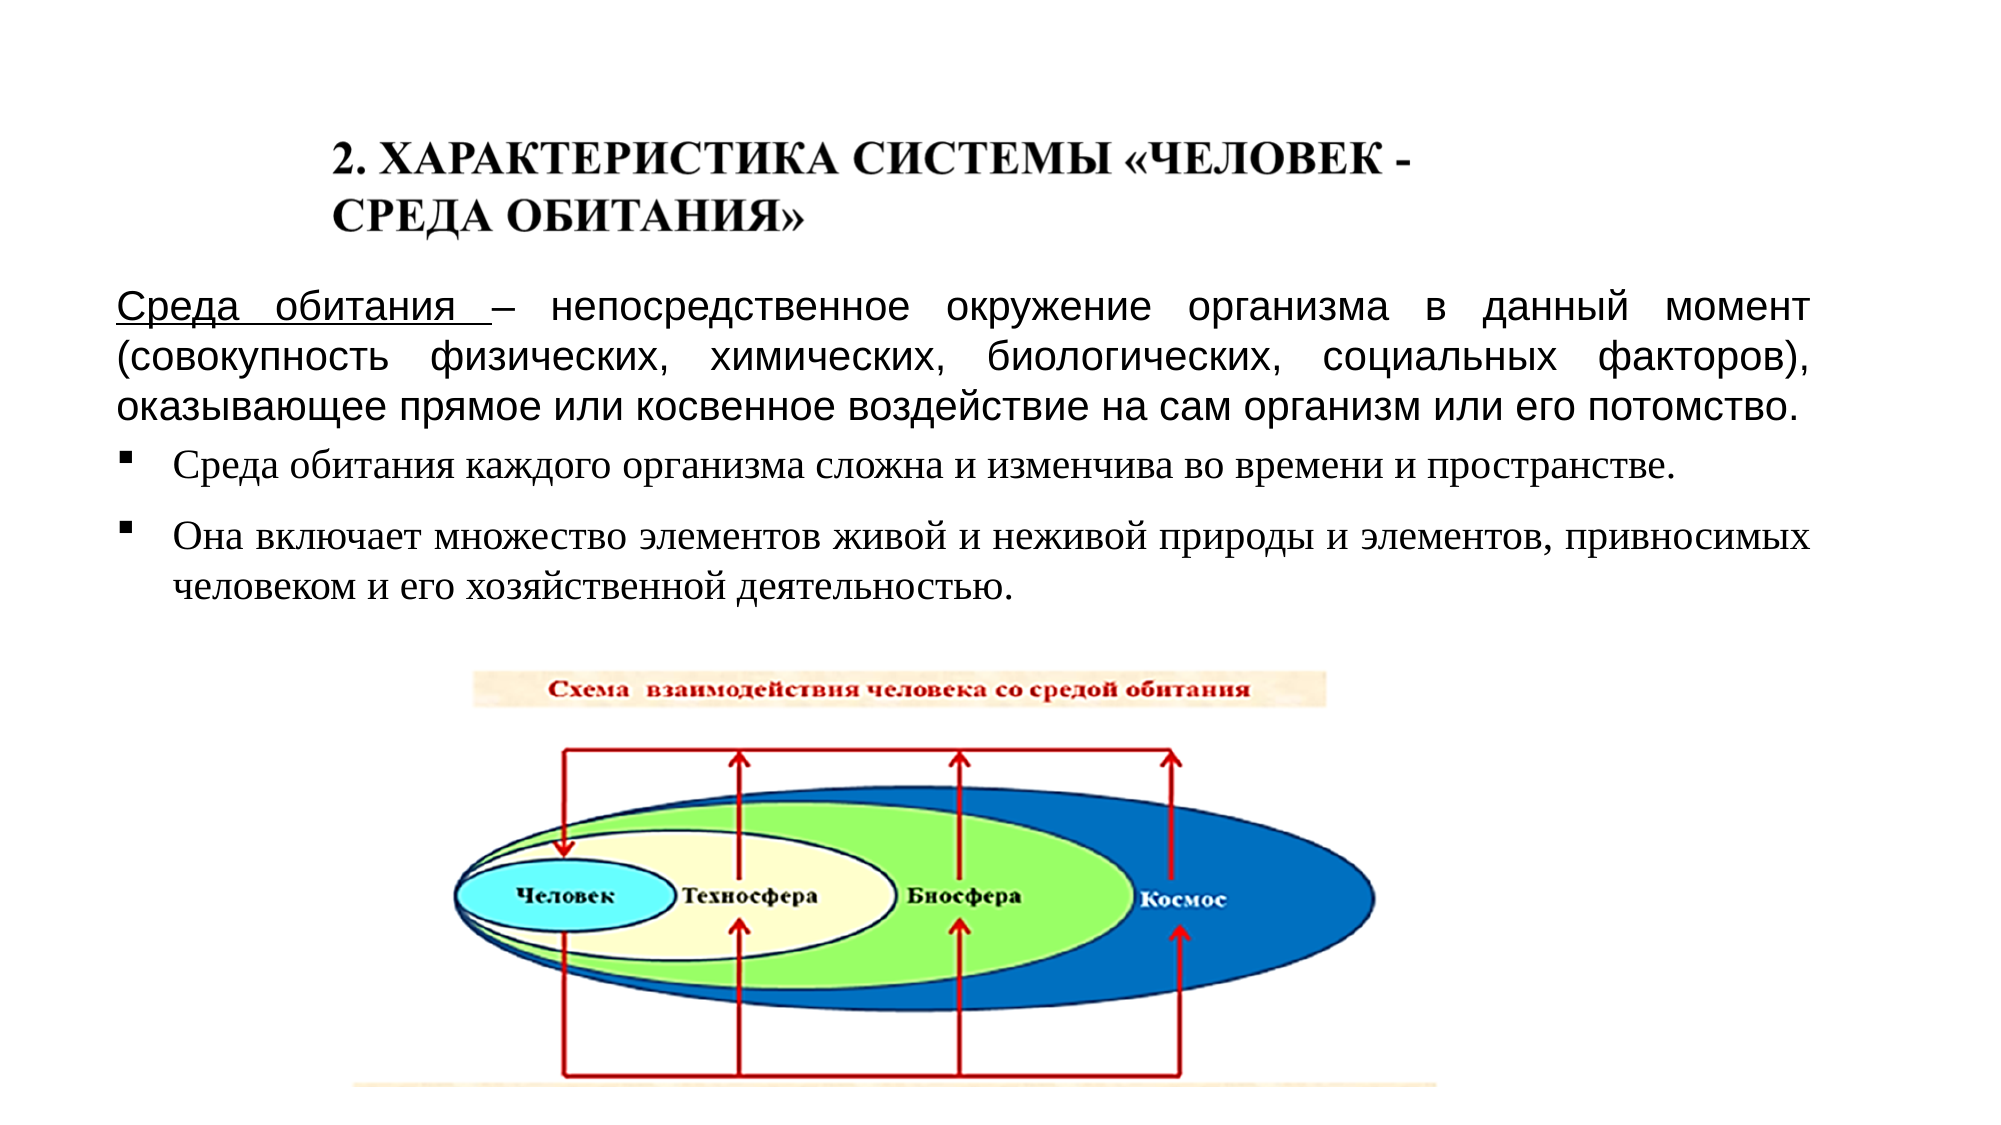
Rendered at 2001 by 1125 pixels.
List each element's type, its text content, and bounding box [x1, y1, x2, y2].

subtitle Среда обитания – непосредственное окружение организма в данный момент (совокупность физических, химических, биологических, социальных факторов), оказывающее прямое или косвенное воздействие на сам организм или его потомство. Среда обитания каждого организма сложна и изменчива во времени и пространстве. Она включает множество элементов живой и неживой природы и элементов, привносимых человеком и его хозяйственной деятельностью. [101, 271, 1827, 1125]
picture [303, 648, 1474, 1087]
picture [303, 113, 1542, 272]
